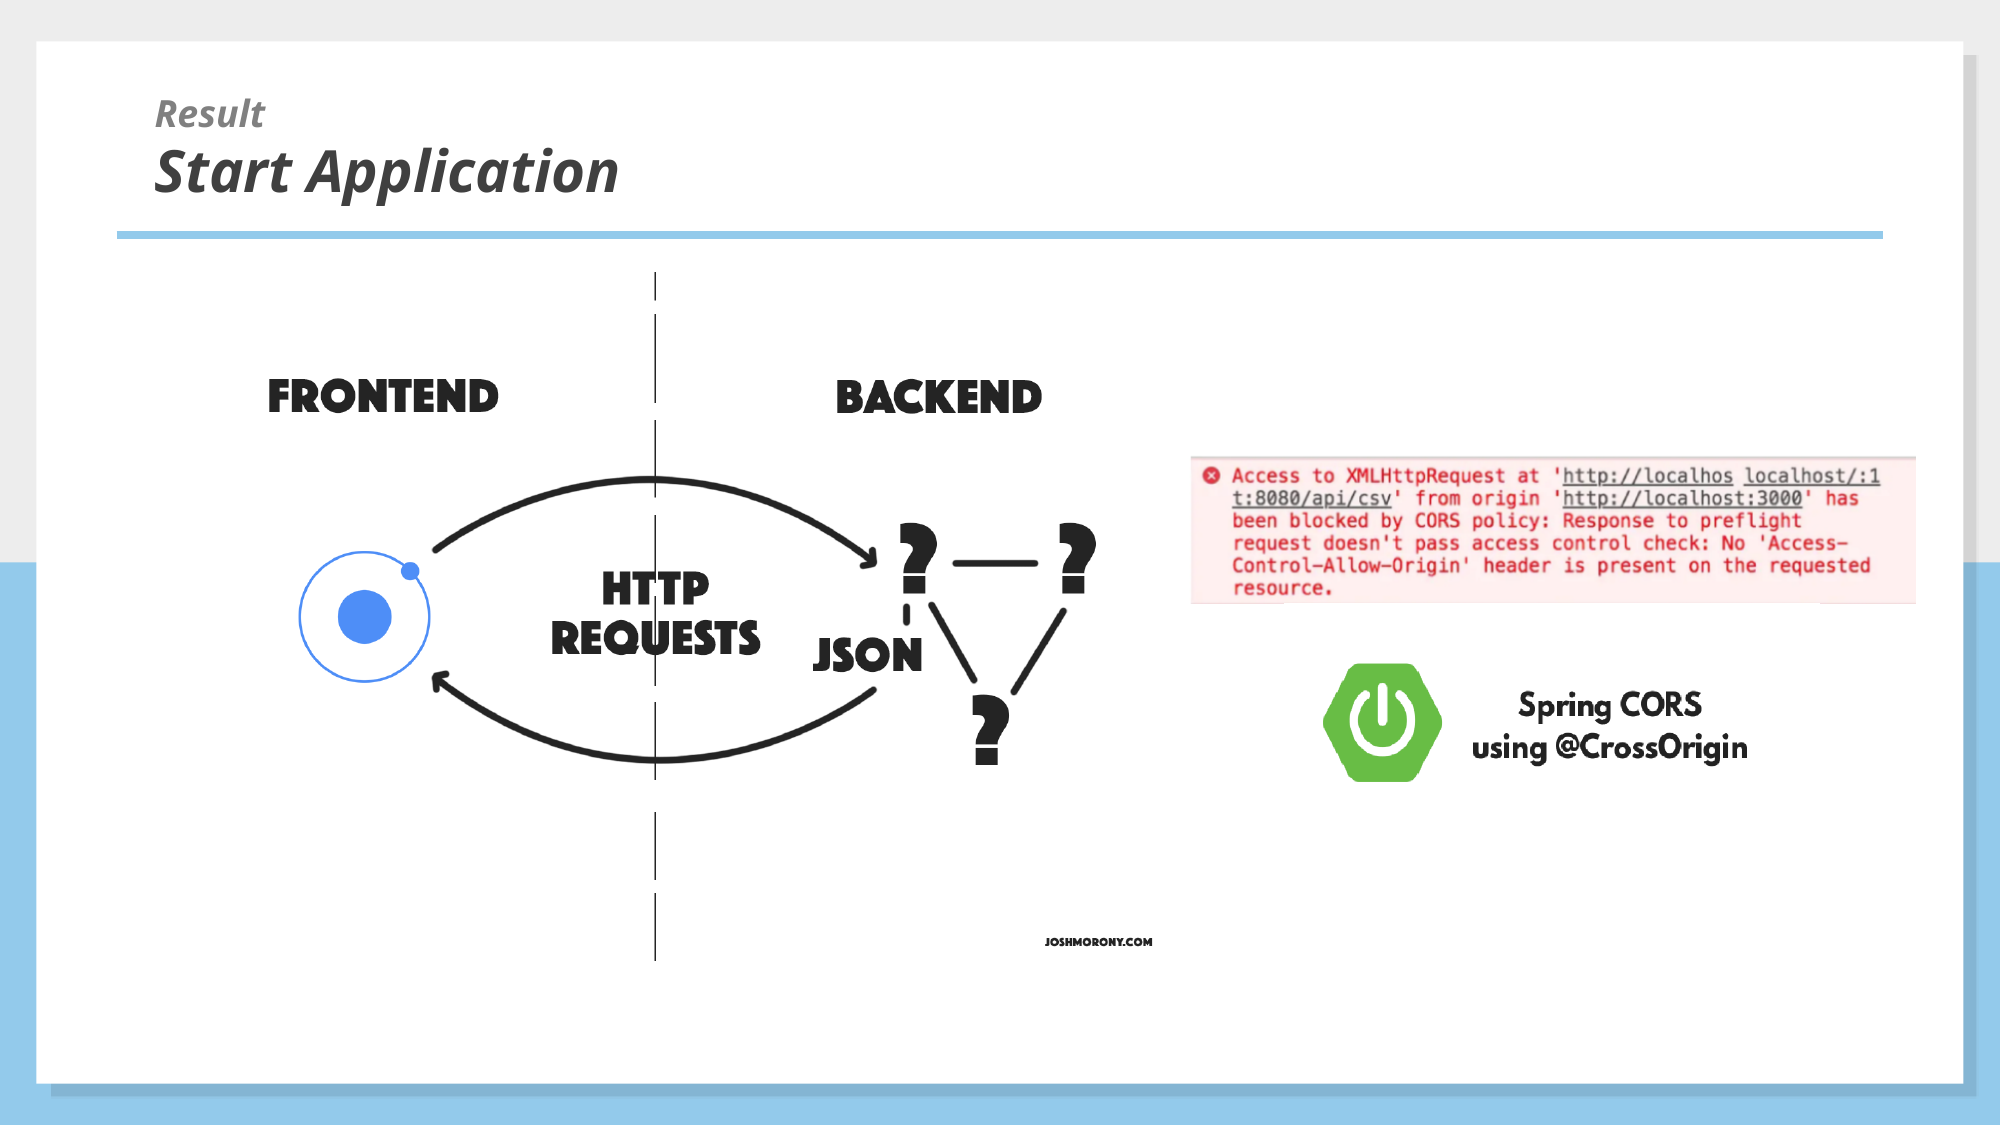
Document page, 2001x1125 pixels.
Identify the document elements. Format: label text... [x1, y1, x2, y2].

picture [1188, 453, 1916, 872]
text_box [0, 0, 2000, 563]
text_box Result Start Application [139, 59, 1884, 212]
text_box [35, 40, 1964, 1085]
picture [139, 272, 1172, 961]
